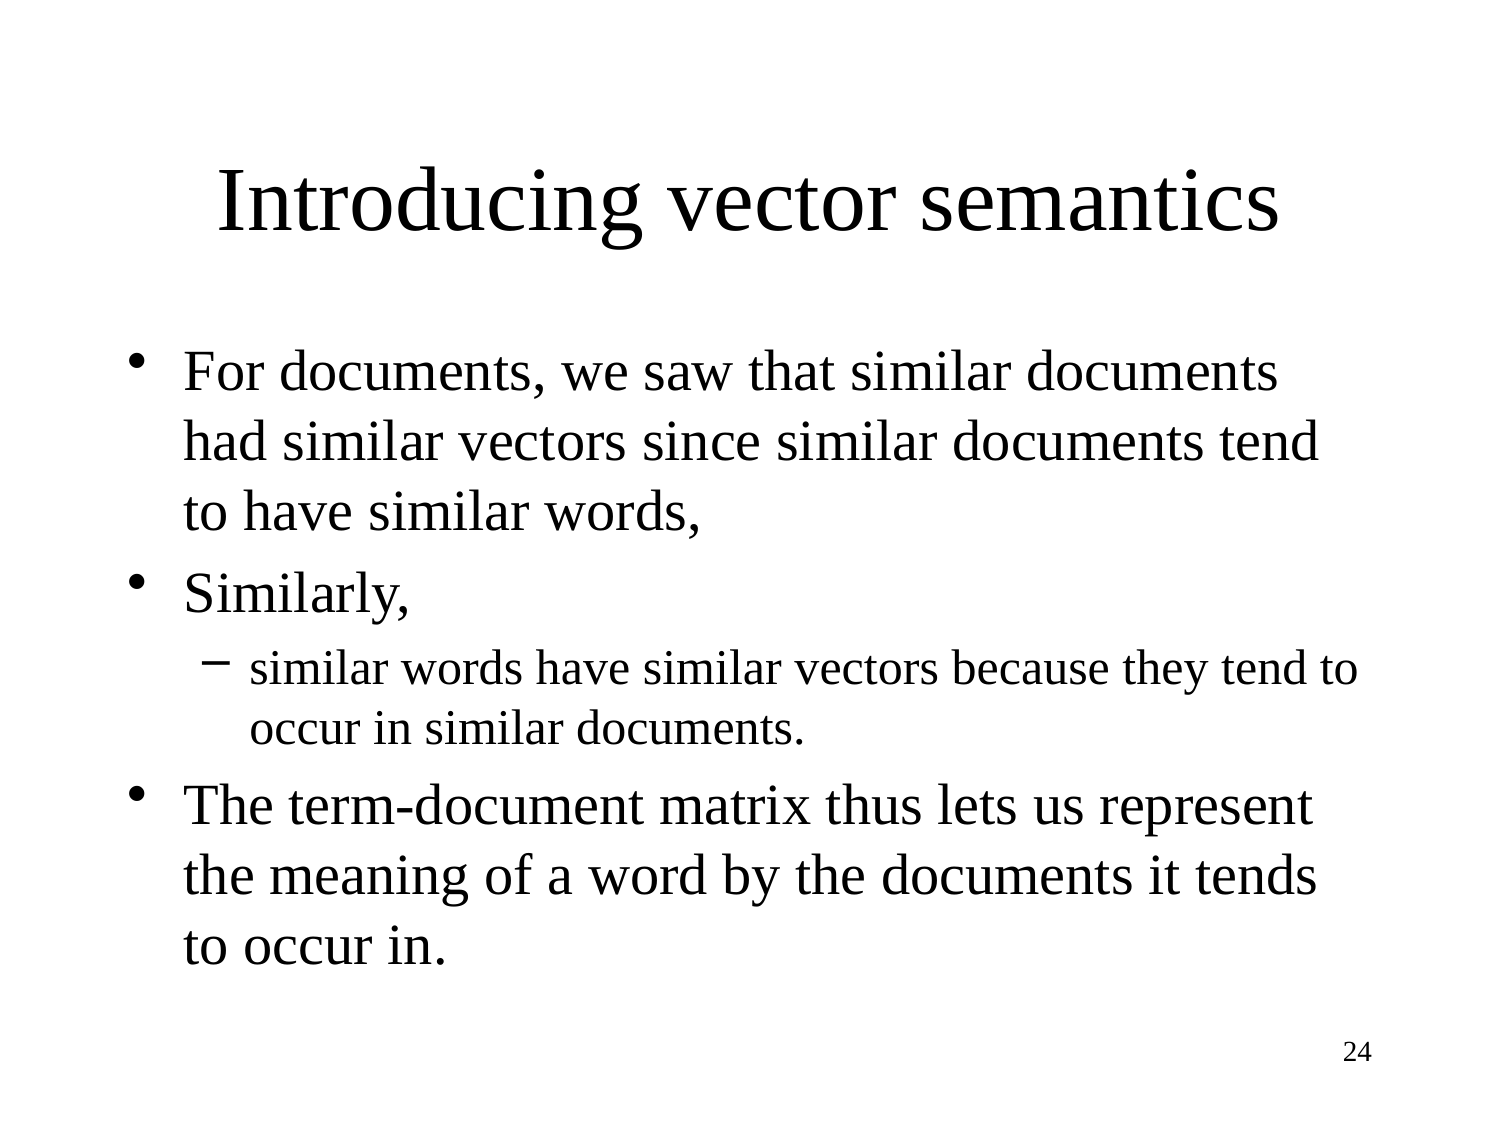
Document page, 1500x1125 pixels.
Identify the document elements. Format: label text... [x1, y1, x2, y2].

title Introducing vector semantics [112, 99, 1388, 288]
slide_number 24 [1074, 1024, 1388, 1101]
list For documents, we saw that similar documents had similar vectors since similar documents tend to have similar words, Similarly, similar words have similar vectors because they tend to occur in similar documents. The term-document matrix thus lets us represent the meaning of a word by the documents it tends to occur in. [112, 324, 1388, 1001]
